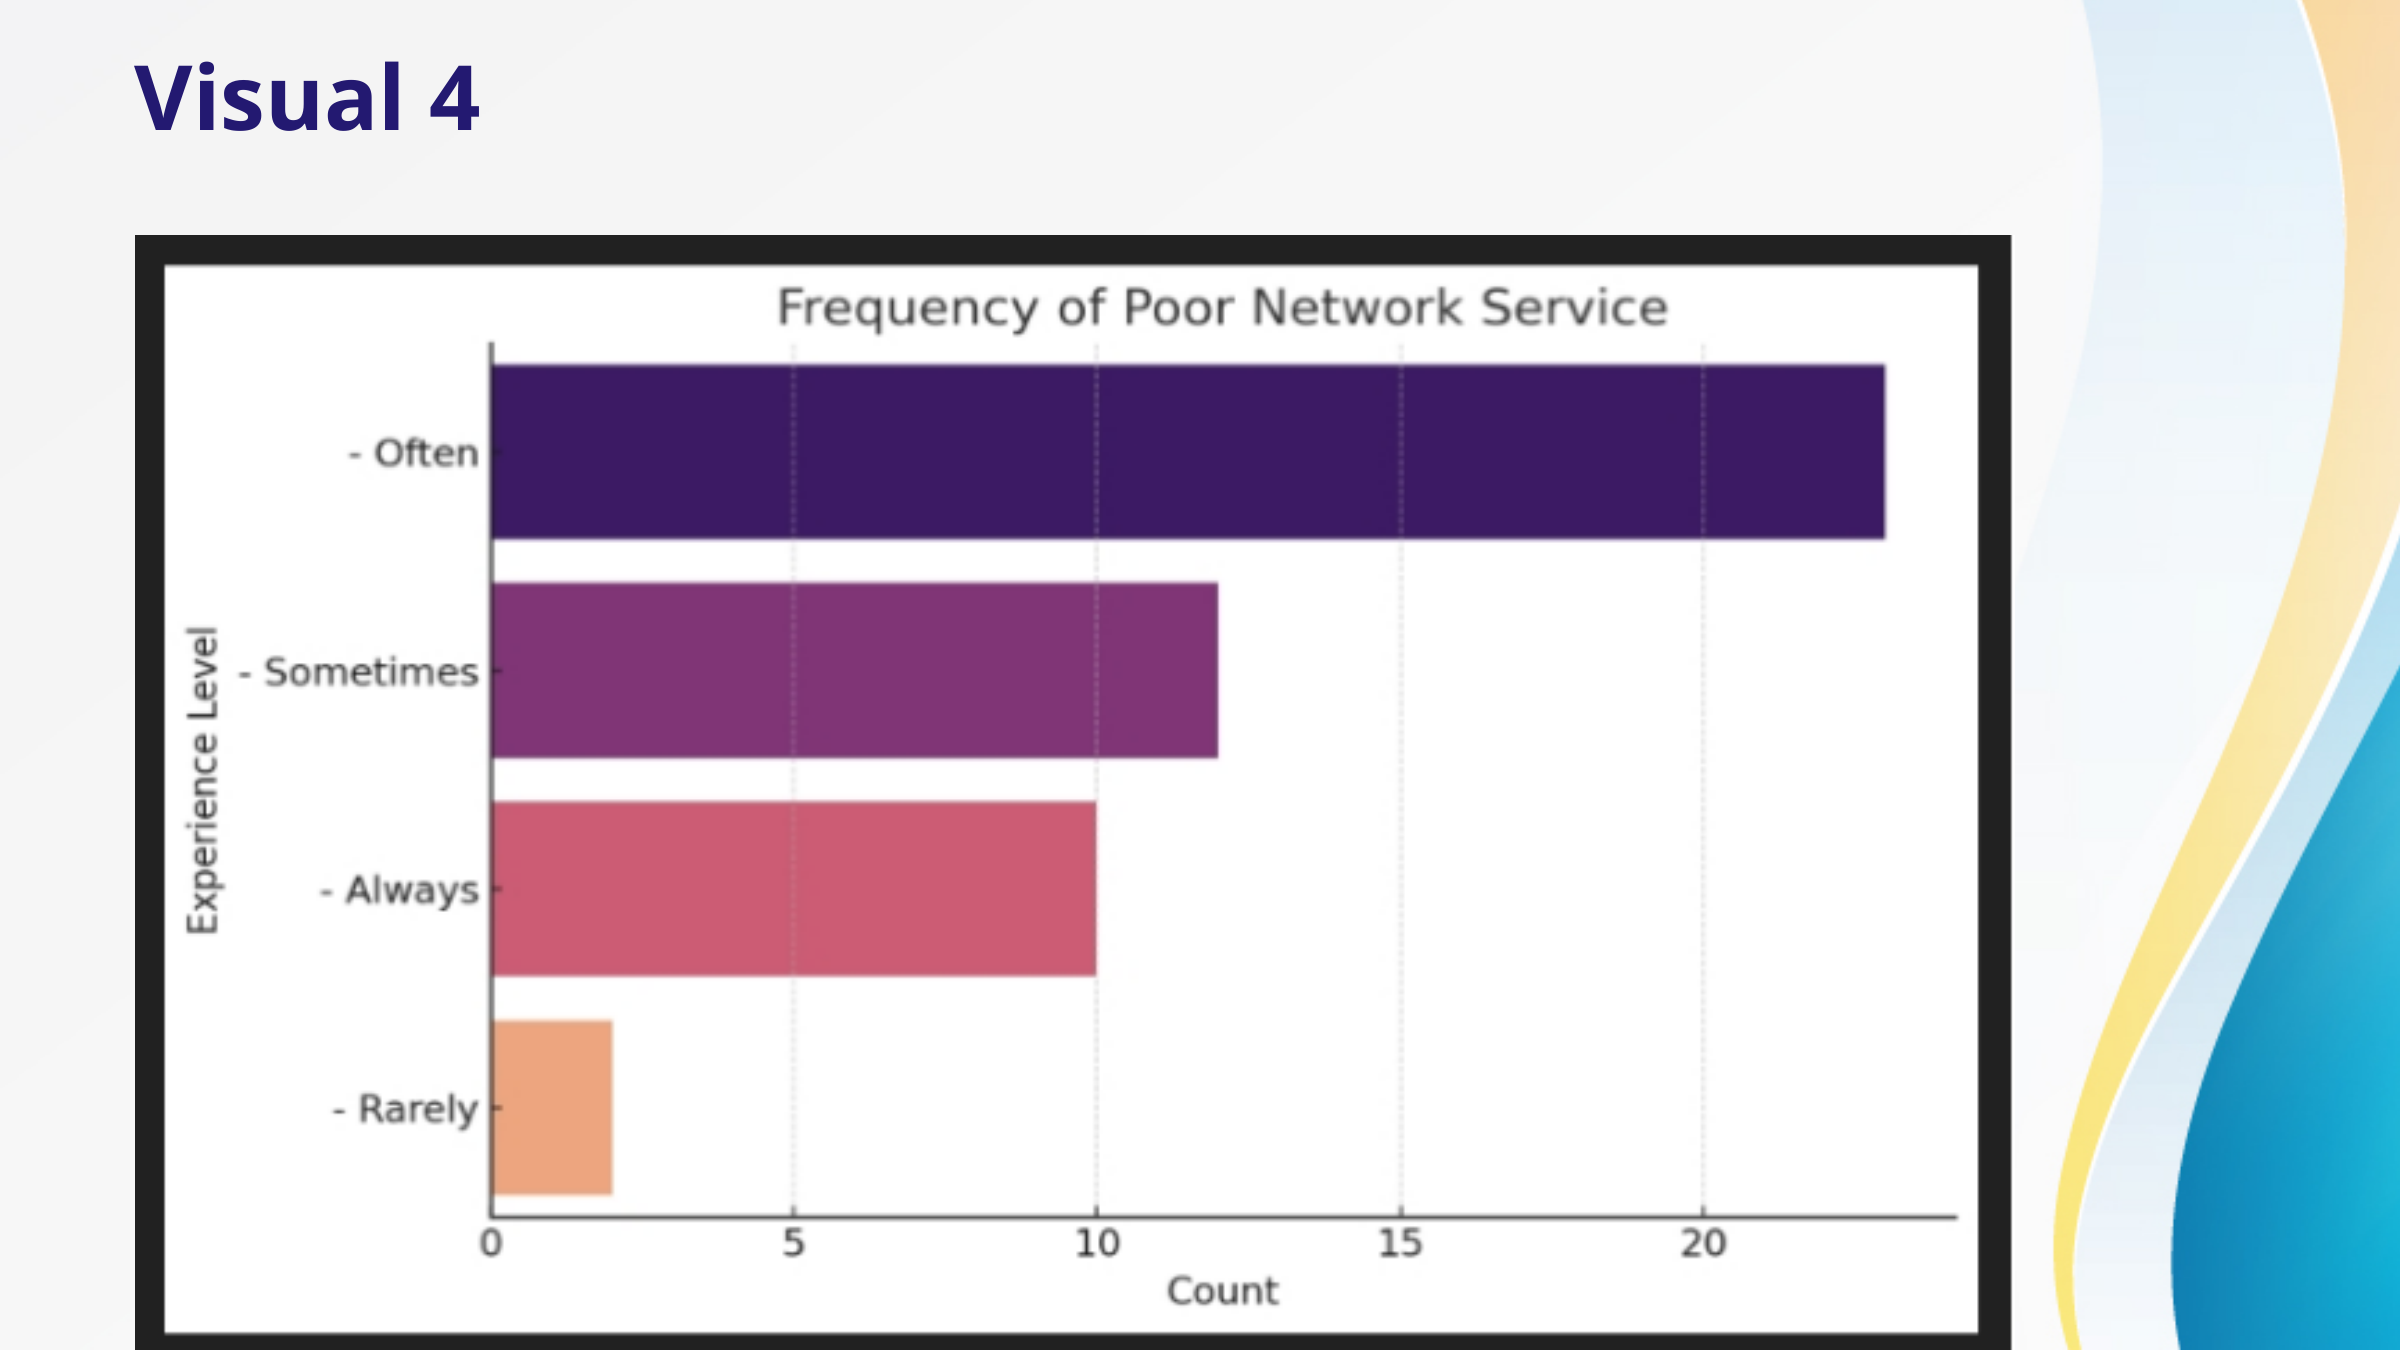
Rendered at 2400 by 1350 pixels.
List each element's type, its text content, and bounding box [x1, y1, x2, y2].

title Visual 4 [119, 37, 2281, 153]
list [135, 235, 2015, 1350]
picture [0, 0, 2400, 1350]
